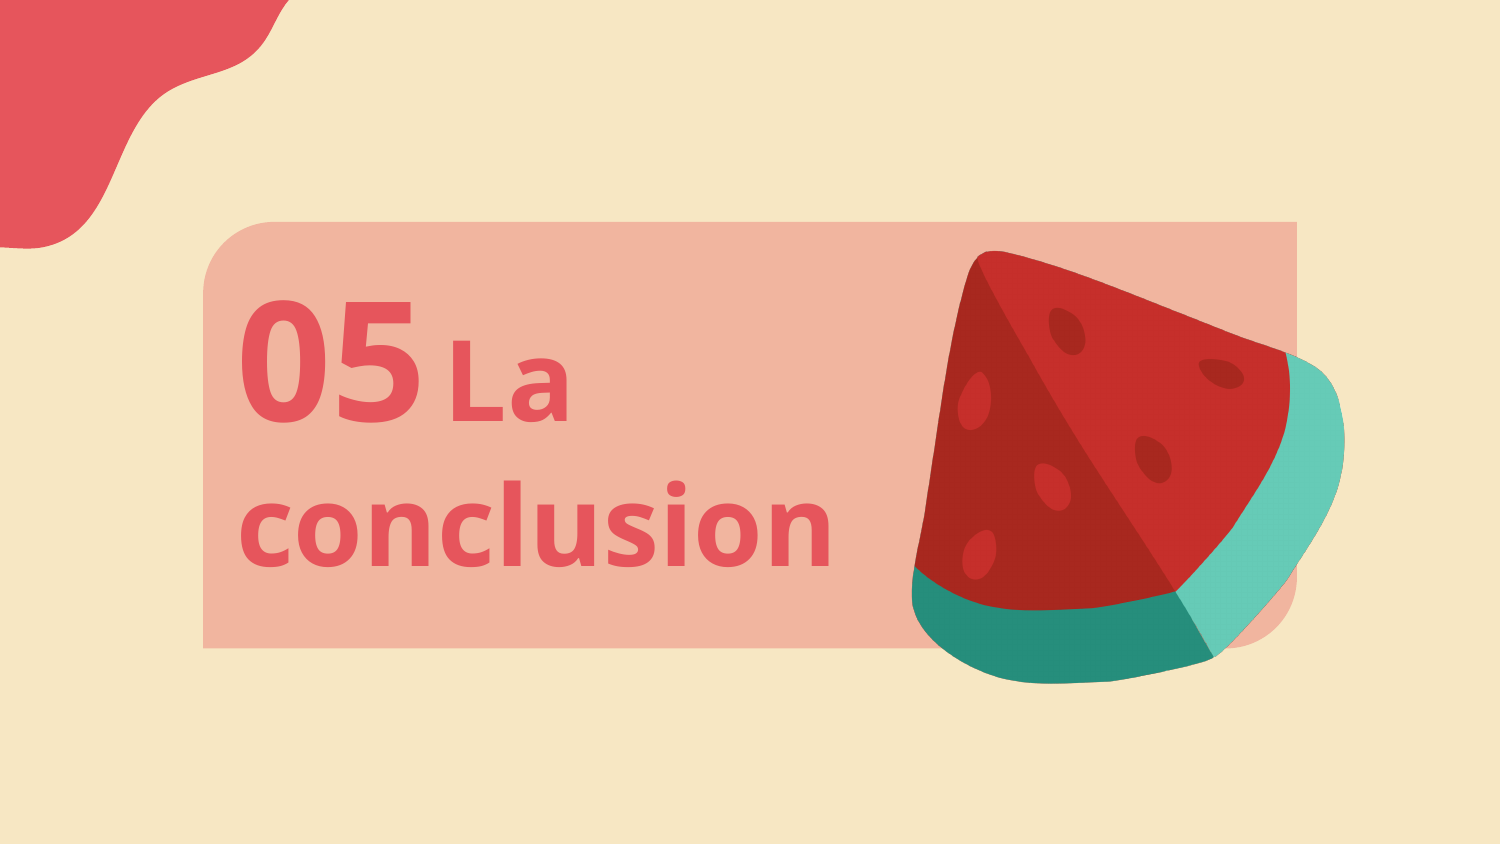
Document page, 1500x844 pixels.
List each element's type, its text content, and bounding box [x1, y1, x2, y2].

picture [842, 181, 1388, 733]
text_box [0, 0, 289, 249]
title 05 La conclusion [221, 352, 876, 492]
text_box [203, 221, 879, 649]
